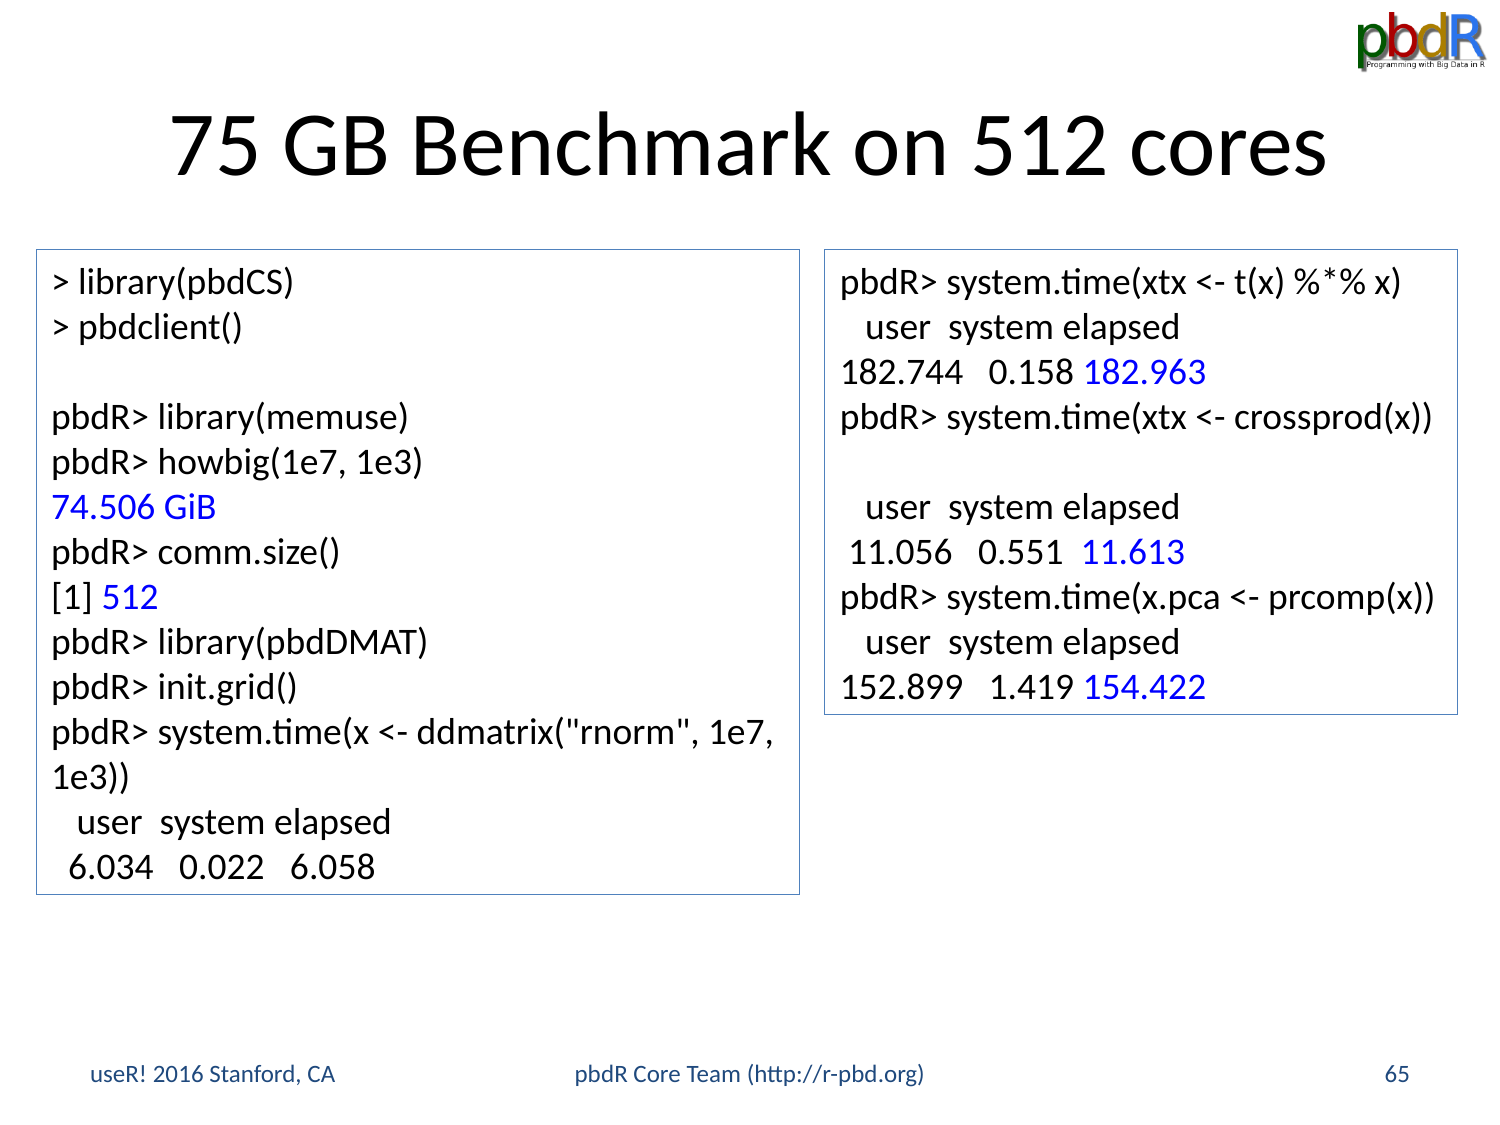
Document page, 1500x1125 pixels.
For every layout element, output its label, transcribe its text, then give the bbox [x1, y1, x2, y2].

text_box > library(pbdCS) > pbdclient() pbdR> library(memuse) pbdR> howbig(1e7, 1e3) 74.506 GiB pbdR> comm.size() [1] 512 pbdR> library(pbdDMAT) pbdR> init.grid() pbdR> system.time(x <- ddmatrix("rnorm", 1e7, 1e3)) user system elapsed 6.034 0.022 6.058 [36, 249, 800, 895]
title 75 GB Benchmark on 512 cores [75, 45, 1425, 233]
footer pbdR Core Team (http://r-pbd.org) [512, 1042, 988, 1103]
text_box pbdR> system.time(xtx <- t(x) %*% x) user system elapsed 182.744 0.158 182.963 pbdR> system.time(xtx <- crossprod(x)) user system elapsed 11.056 0.551 11.613 pbdR> system.time(x.pca <- prcomp(x)) user system elapsed 152.899 1.419 154.422 [824, 249, 1458, 715]
slide_number useR! 2016 Stanford, CA [75, 1042, 425, 1103]
picture [1358, 12, 1488, 73]
slide_number 65 [1074, 1042, 1425, 1103]
